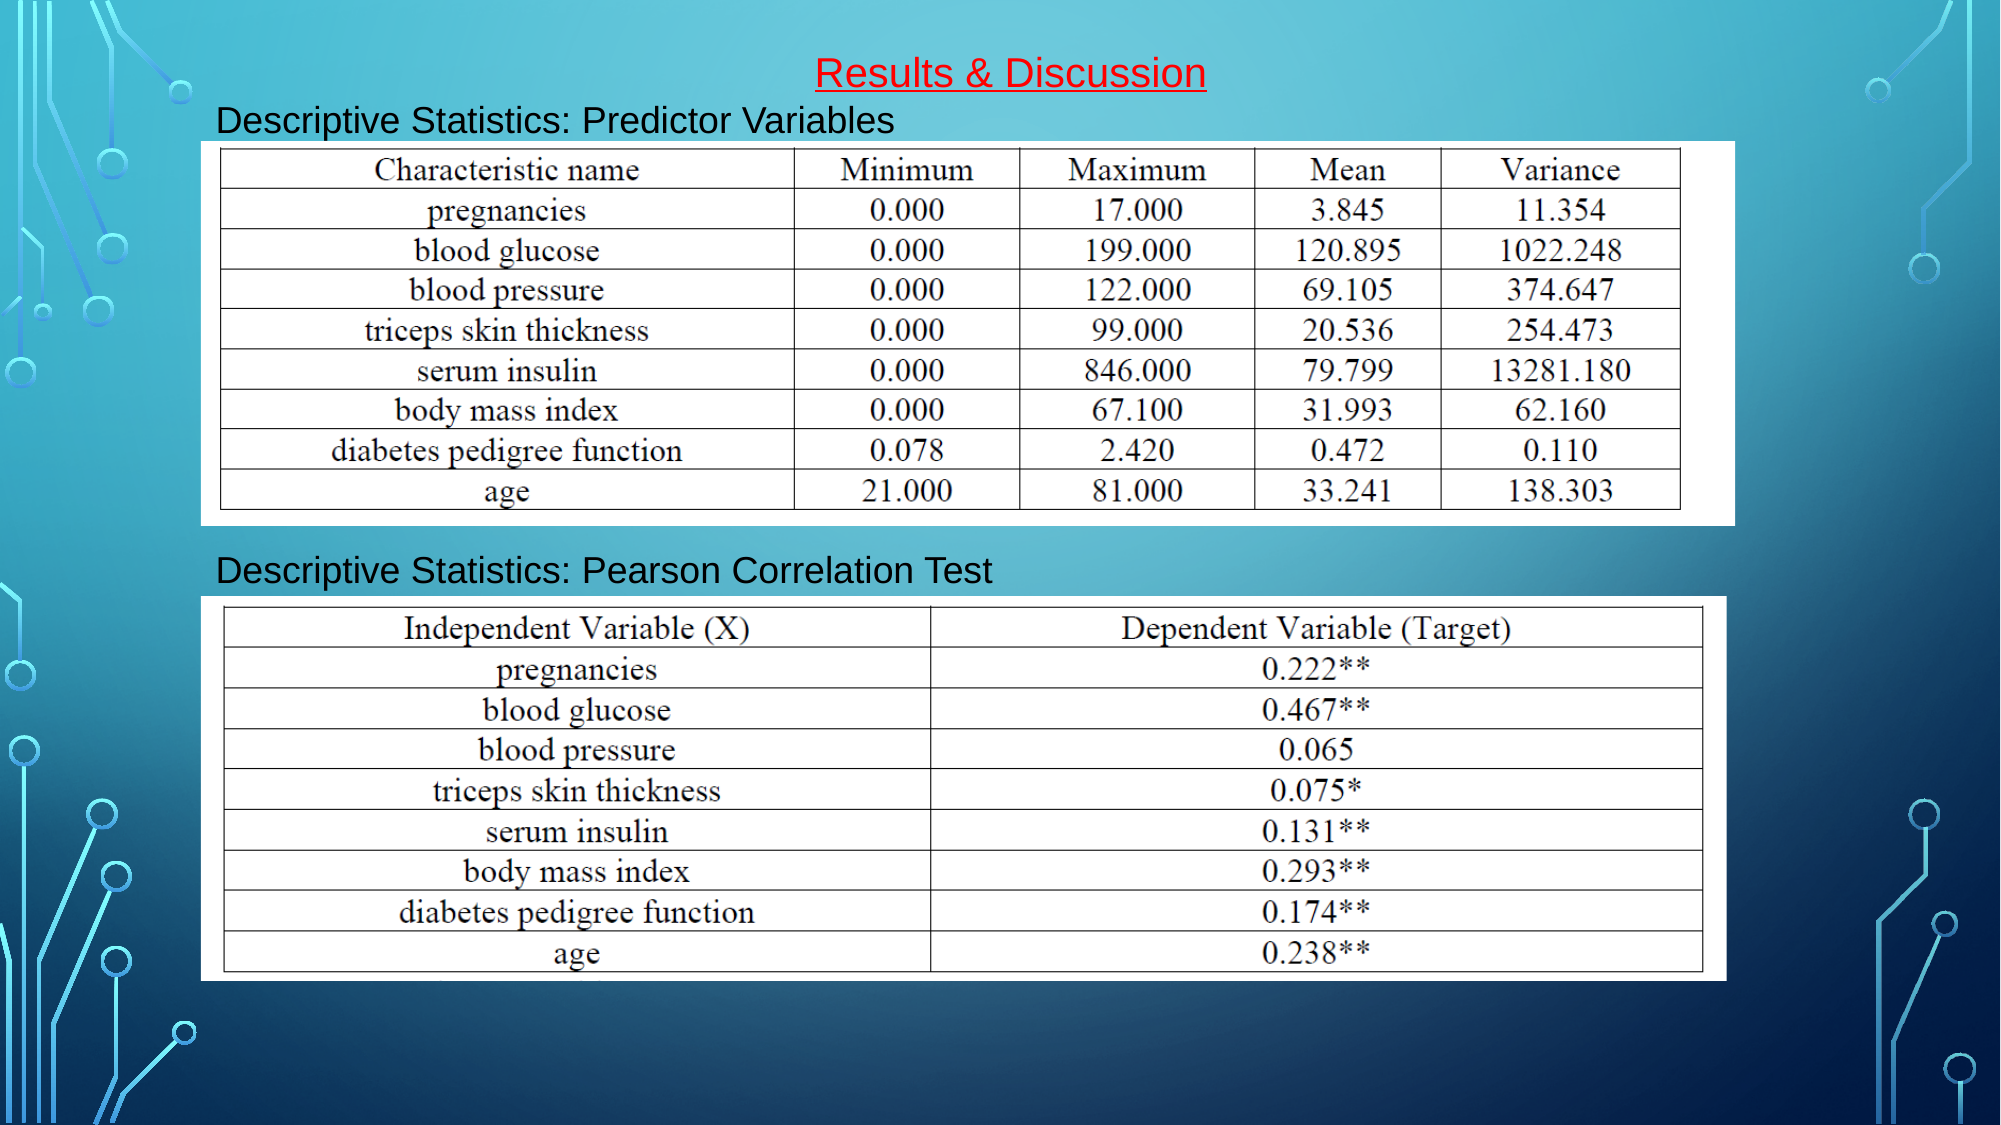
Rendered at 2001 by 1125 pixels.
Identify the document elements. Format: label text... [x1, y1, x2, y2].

picture [200, 596, 1727, 981]
picture [200, 141, 1736, 526]
text_box Results & Discussion Descriptive Statistics: Predictor Variables Descriptive Statistics: Pearson Correlation Test [200, 38, 1822, 599]
